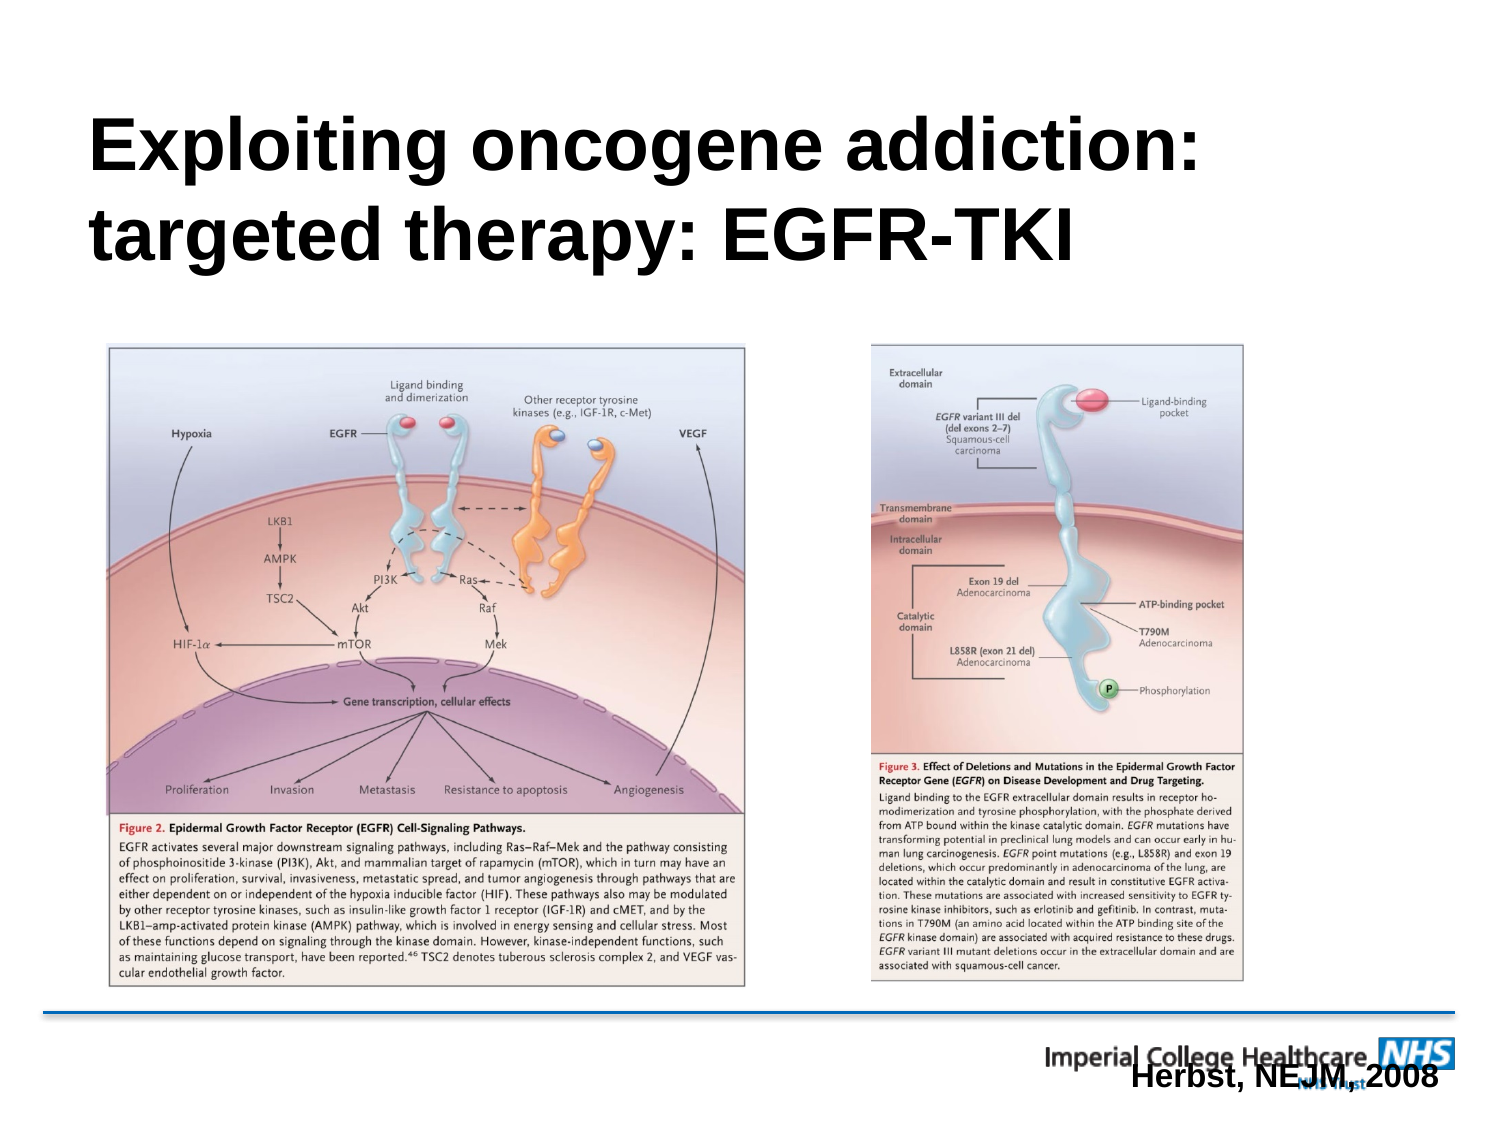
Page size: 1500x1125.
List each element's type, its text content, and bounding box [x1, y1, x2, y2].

picture [99, 342, 750, 990]
picture [871, 342, 1245, 984]
title Exploiting oncogene addiction: targeted therapy: EGFR-TKI [73, 87, 1424, 275]
text_box Herbst, NEJM, 2008 [1116, 1046, 1471, 1102]
